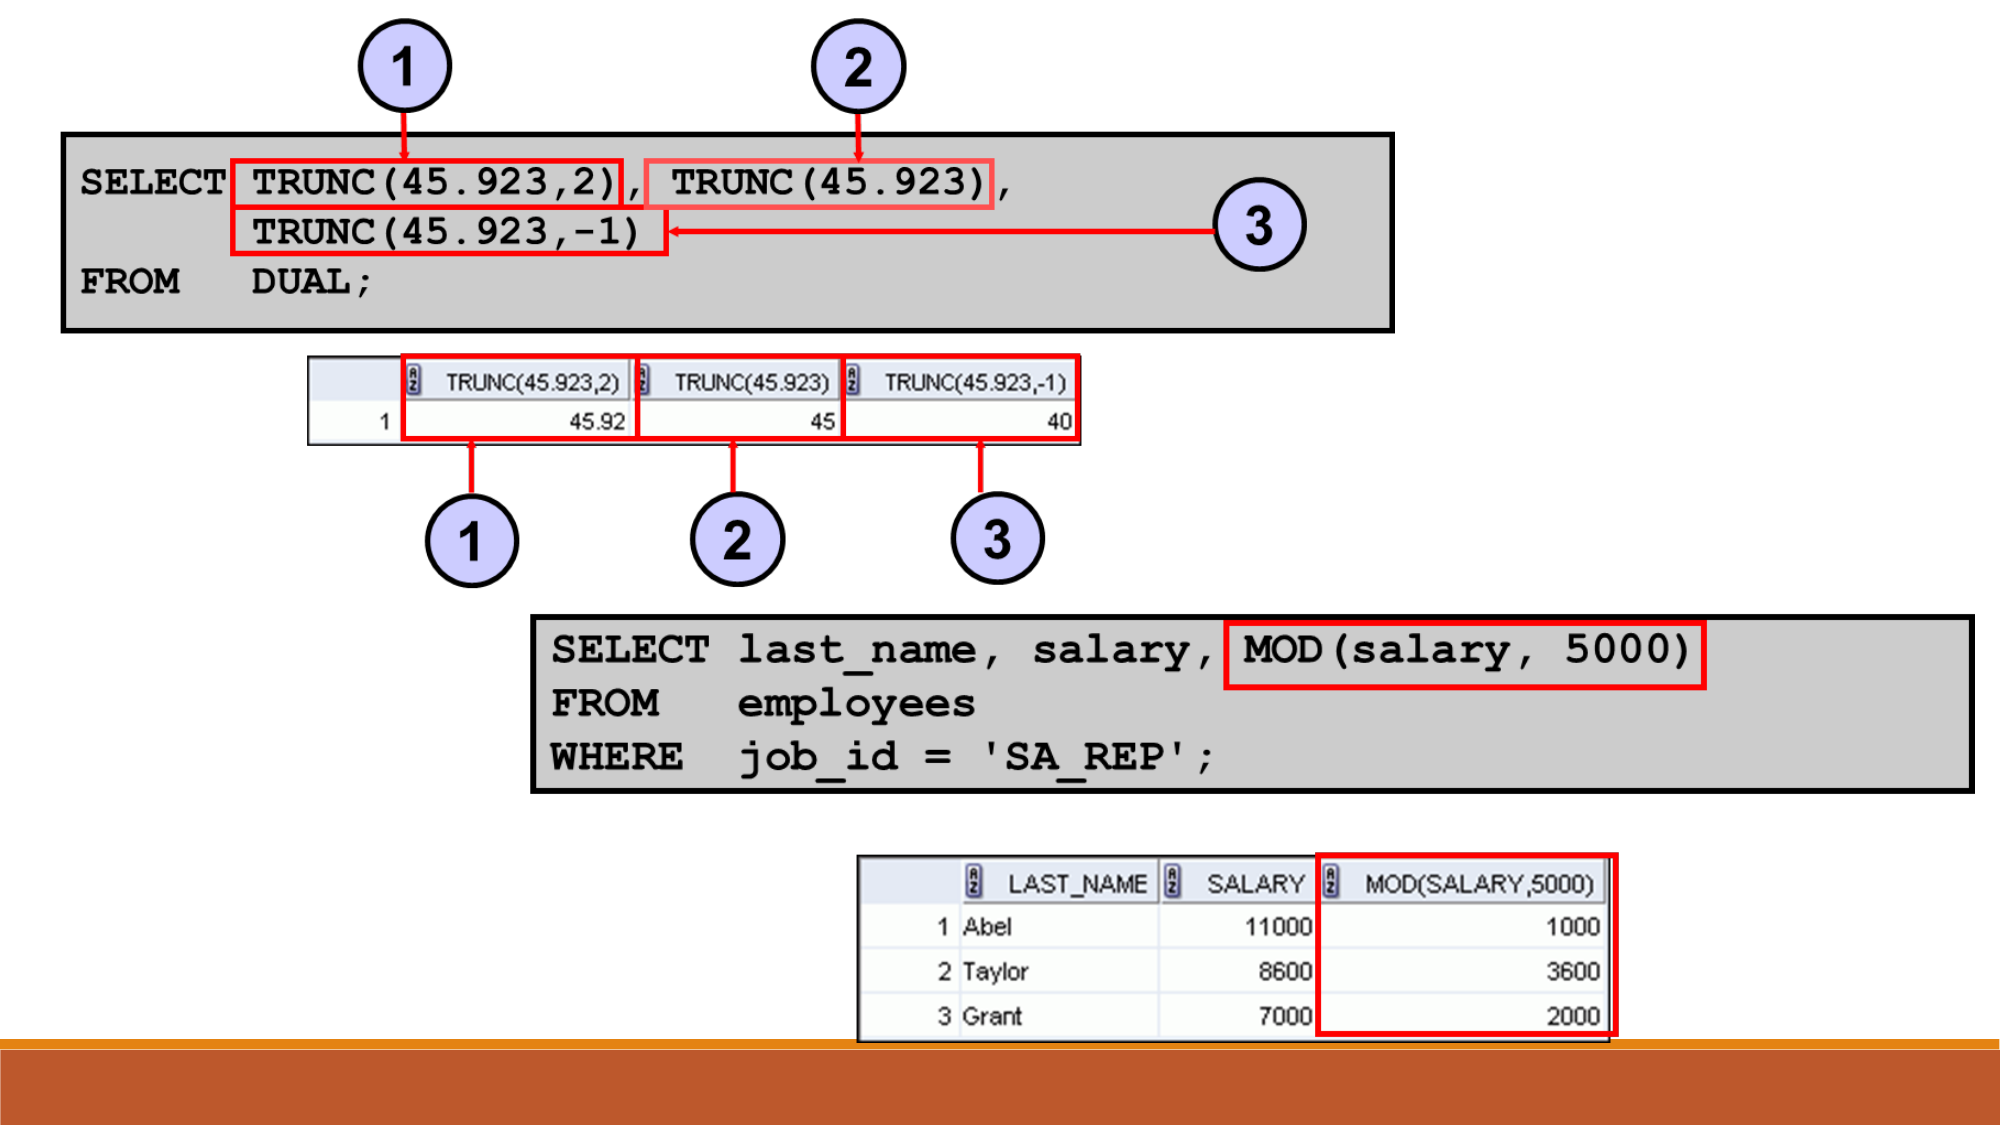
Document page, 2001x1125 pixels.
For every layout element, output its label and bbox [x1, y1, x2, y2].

picture [53, 16, 1975, 1043]
